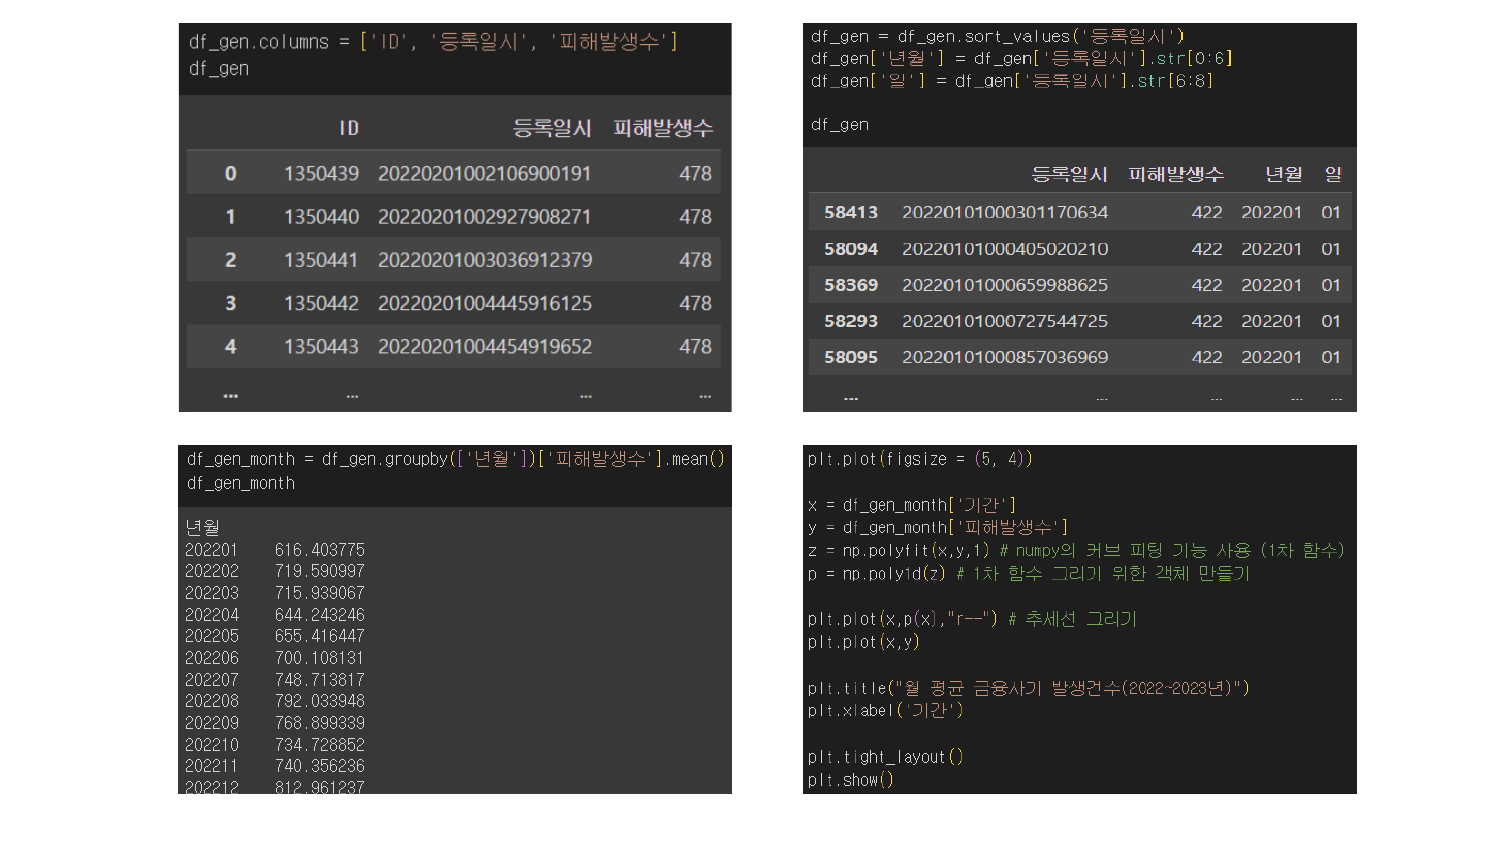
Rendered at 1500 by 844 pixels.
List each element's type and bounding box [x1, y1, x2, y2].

picture [178, 445, 733, 794]
picture [802, 445, 1357, 794]
picture [802, 22, 1357, 412]
picture [178, 22, 733, 412]
